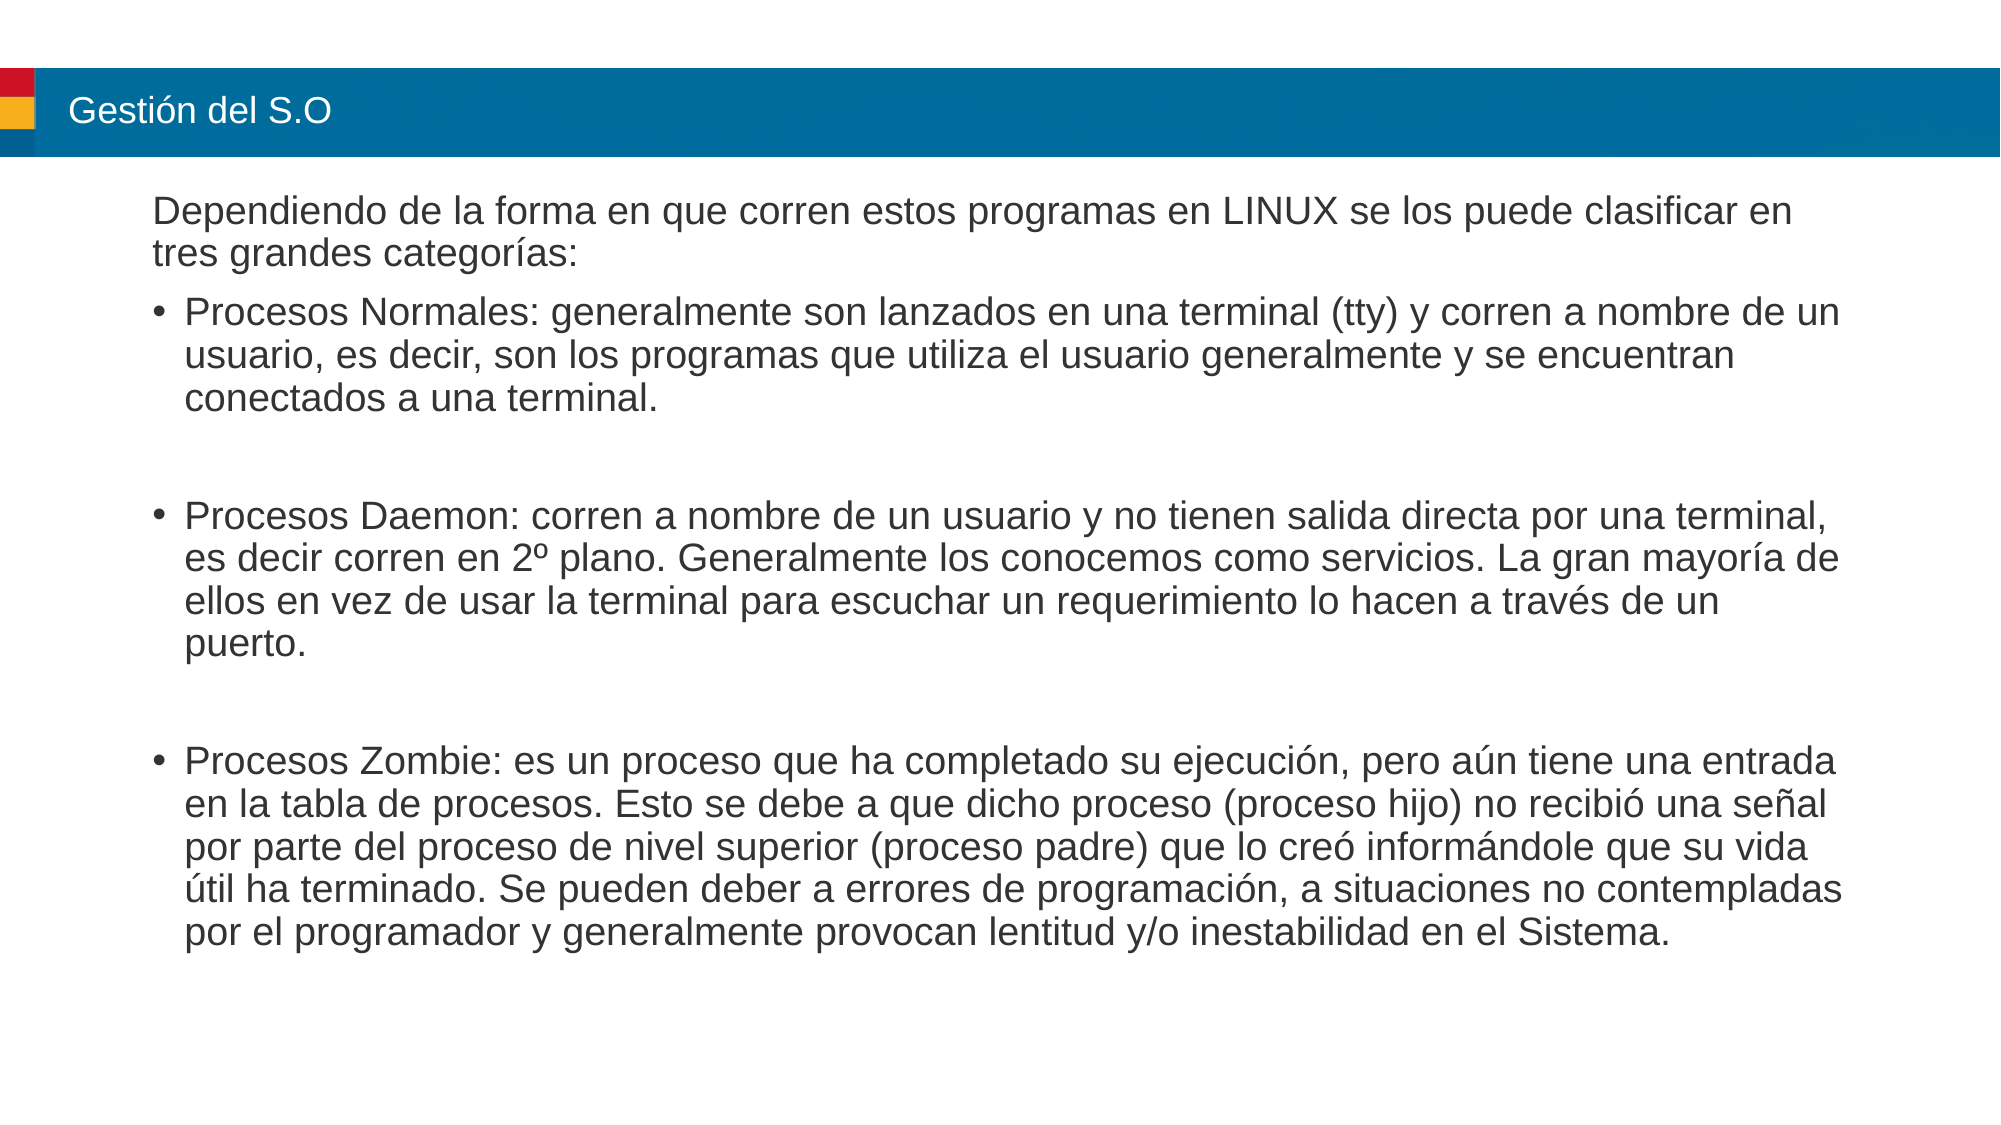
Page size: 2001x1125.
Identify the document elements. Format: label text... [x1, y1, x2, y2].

list Dependiendo de la forma en que corren estos programas en LINUX se los puede clasificar en tres grandes categorías: Procesos Normales: generalmente son lanzados en una terminal (tty) y corren a nombre de un usuario, es decir, son los programas que utiliza el usuario generalmente y se encuentran conectados a una terminal. Procesos Daemon: corren a nombre de un usuario y no tienen salida directa por una terminal, es decir corren en 2º plano. Generalmente los conocemos como servicios. La gran mayoría de ellos en vez de usar la terminal para escuchar un requerimiento lo hacen a través de un puerto. Procesos Zombie: es un proceso que ha completado su ejecución, pero aún tiene una entrada en la tabla de procesos. Esto se debe a que dicho proceso (proceso hijo) no recibió una señal por parte del proceso de nivel superior (proceso padre) que lo creó informándole que su vida útil ha terminado. Se pueden deber a errores de programación, a situaciones no contempladas por el programador y generalmente provocan lentitud y/o inestabilidad en el Sistema. [137, 182, 1863, 1014]
title Gestión del S.O [53, 78, 1596, 145]
picture [0, 68, 35, 129]
